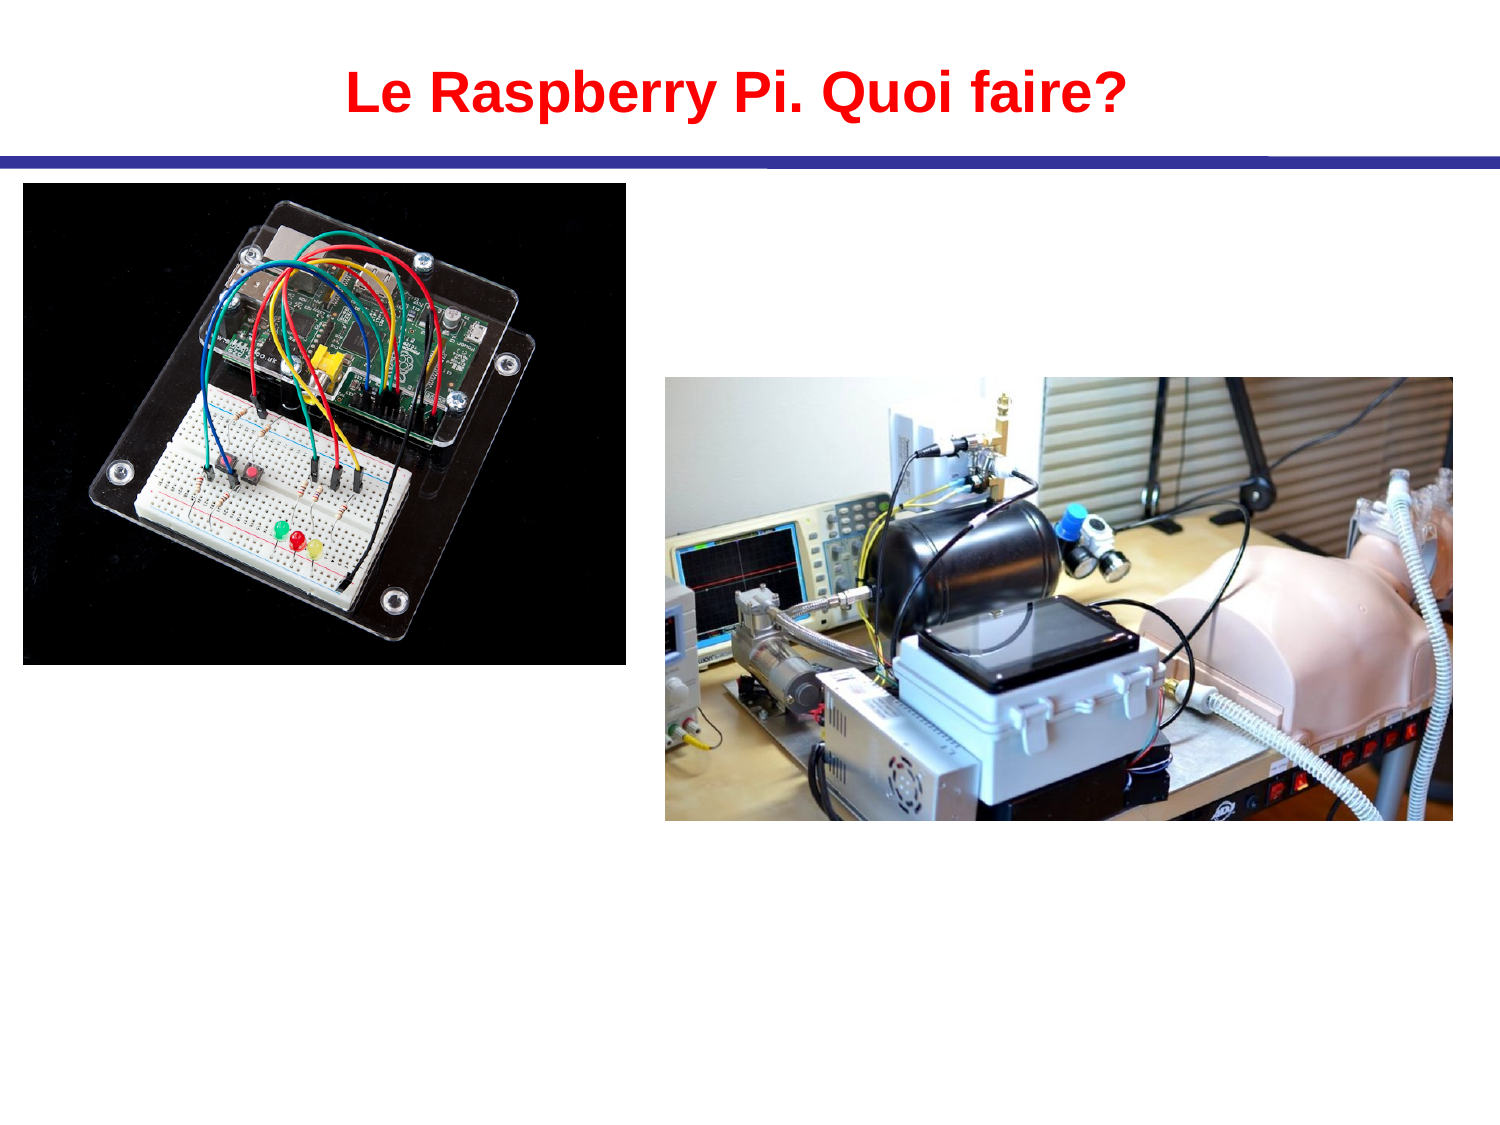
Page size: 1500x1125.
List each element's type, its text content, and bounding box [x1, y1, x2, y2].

text_box Le Raspberry Pi. Quoi faire? [330, 47, 1217, 193]
picture [664, 377, 1453, 822]
picture [23, 182, 627, 666]
